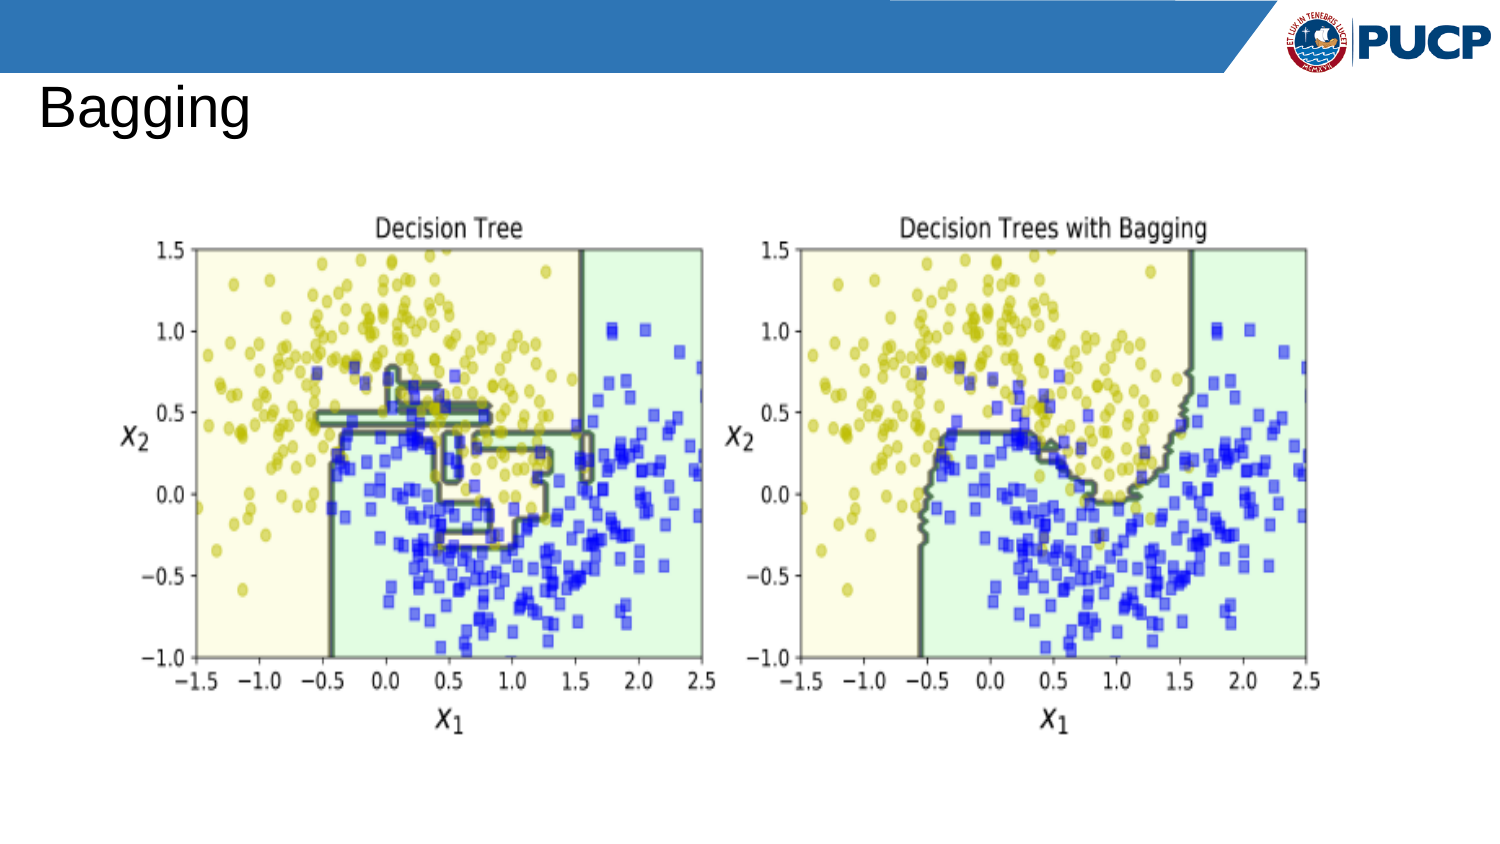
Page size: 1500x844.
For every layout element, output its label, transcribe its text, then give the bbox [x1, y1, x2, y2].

picture [1277, 0, 1500, 84]
text_box Bagging [23, 54, 1422, 149]
picture [108, 210, 1336, 749]
